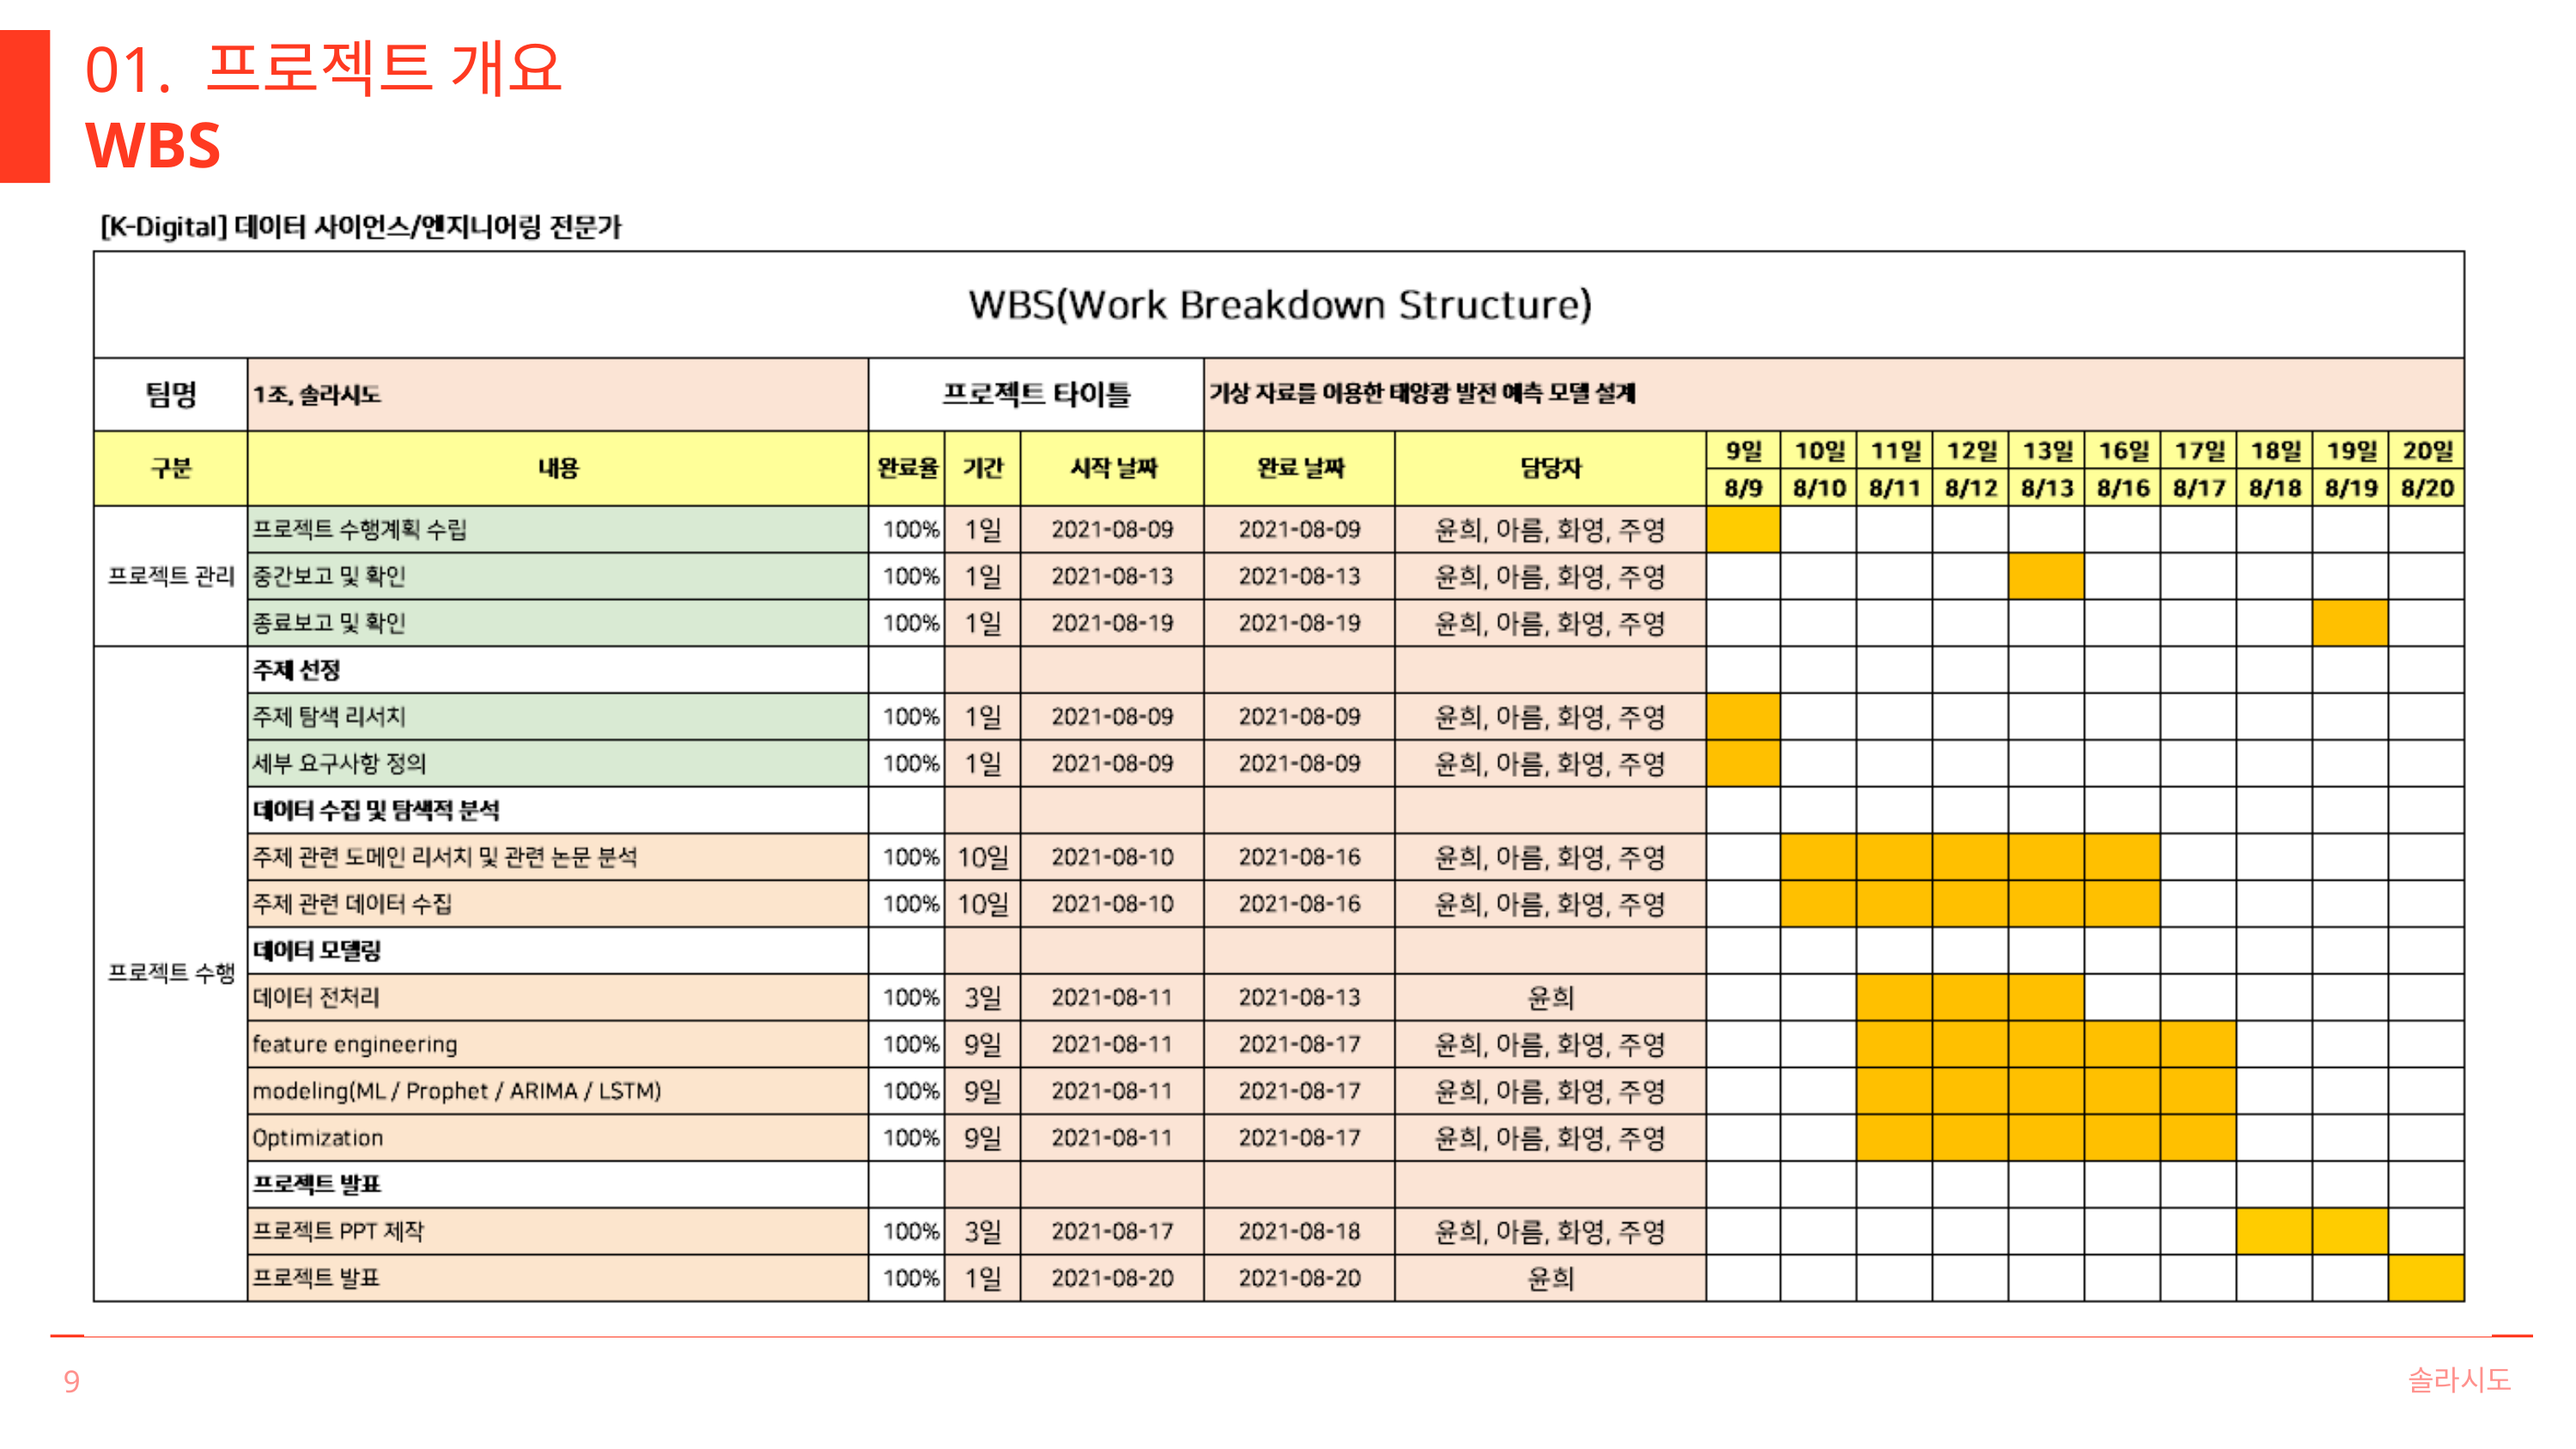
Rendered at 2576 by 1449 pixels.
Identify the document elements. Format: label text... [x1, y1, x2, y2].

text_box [84, 32, 1682, 184]
slide_number 9 [50, 1357, 351, 1410]
footer 솔라시도 [2117, 1357, 2526, 1410]
picture [83, 197, 2493, 1337]
